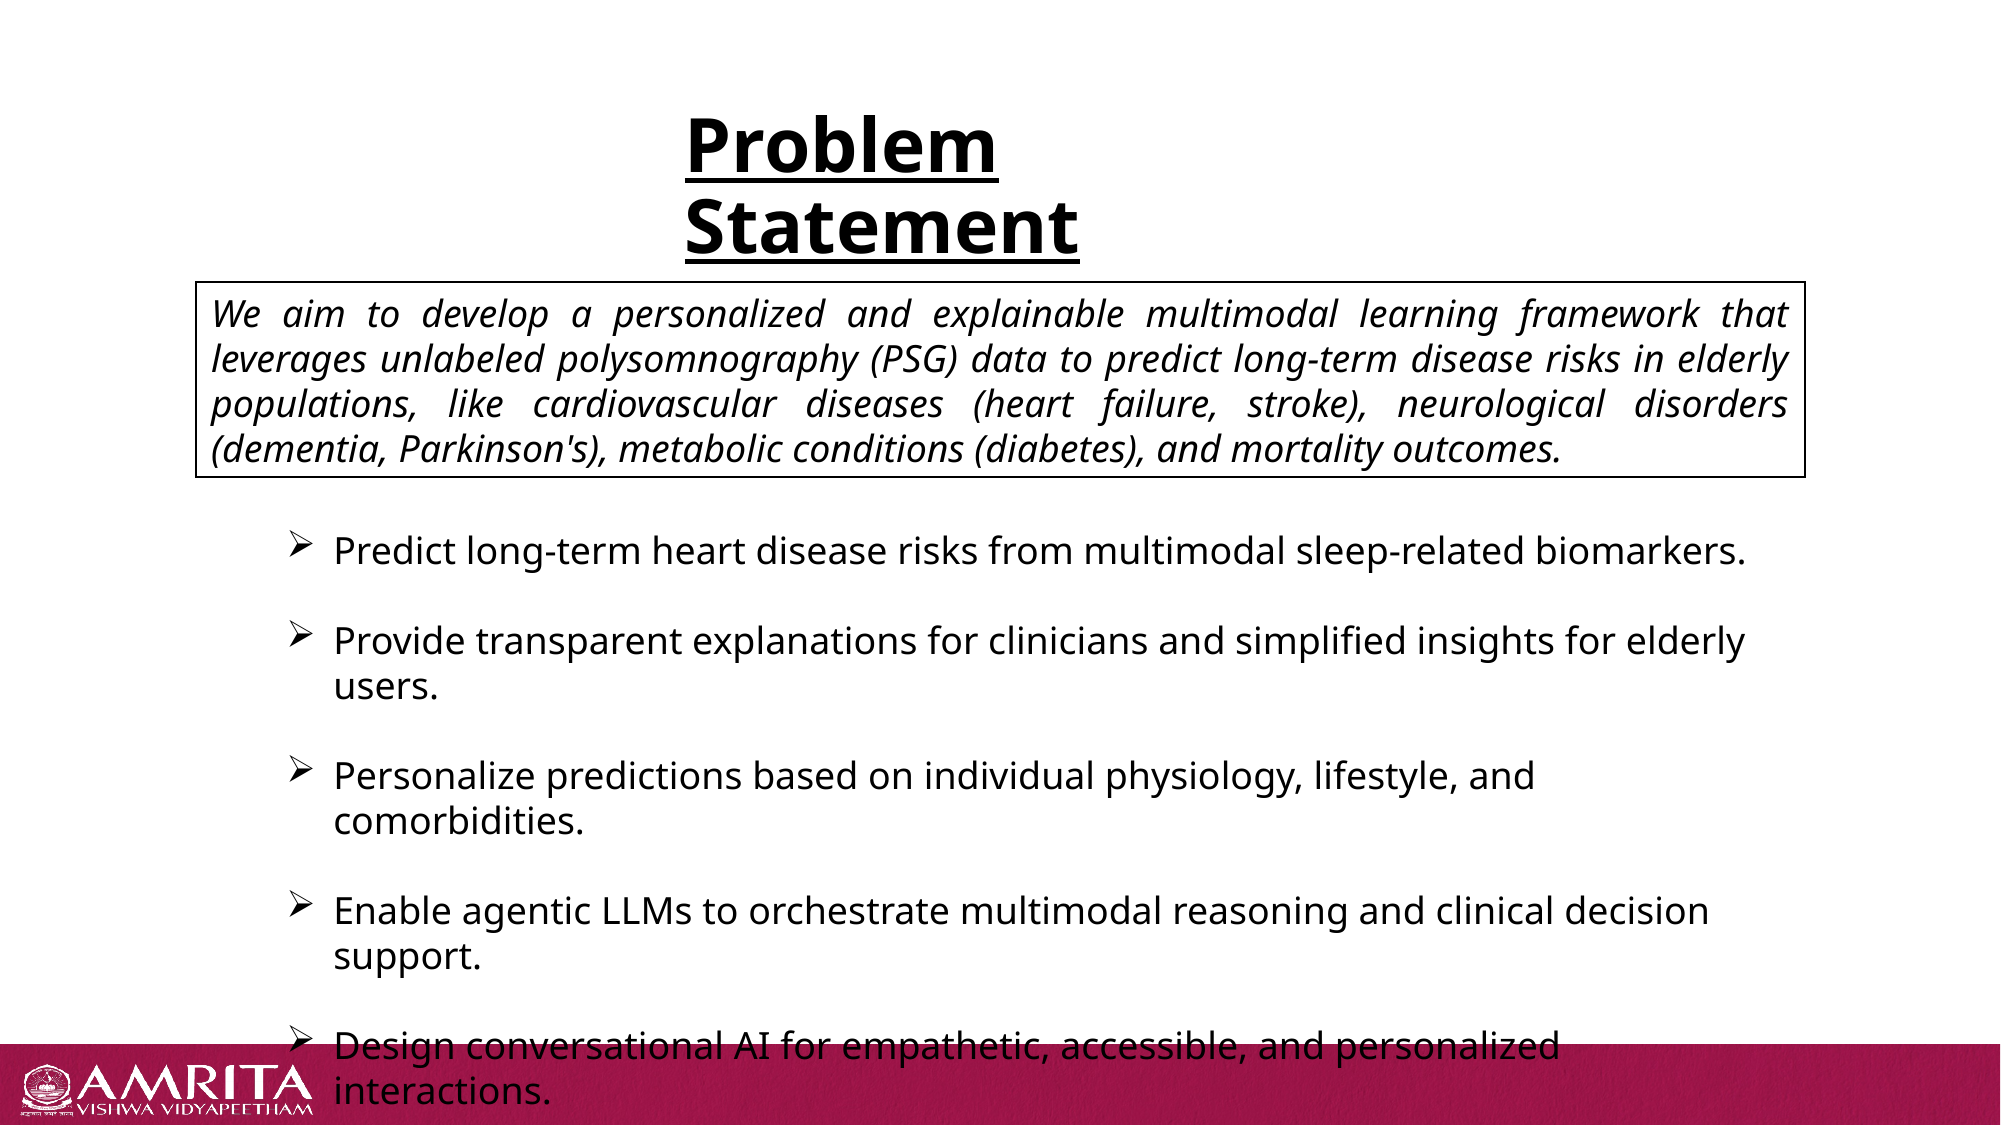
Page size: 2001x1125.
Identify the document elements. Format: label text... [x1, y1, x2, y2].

text_box Predict long-term heart disease risks from multimodal sleep-related biomarkers. Provide transparent explanations for clinicians and simplified insights for elderly users. Personalize predictions based on individual physiology, lifestyle, and comorbidities. Enable agentic LLMs to orchestrate multimodal reasoning and clinical decision support. Design conversational AI for empathetic, accessible, and personalized interactions. [196, 519, 1805, 1120]
title Problem Statement [669, 152, 1330, 225]
text_box We aim to develop a personalized and explainable multimodal learning framework that leverages unlabeled polysomnography (PSG) data to predict long-term disease risks in elderly populations, like cardiovascular diseases (heart failure, stroke), neurological disorders (dementia, Parkinson's), metabolic conditions (diabetes), and mortality outcomes. [195, 281, 1806, 478]
picture [0, 1044, 2001, 1125]
